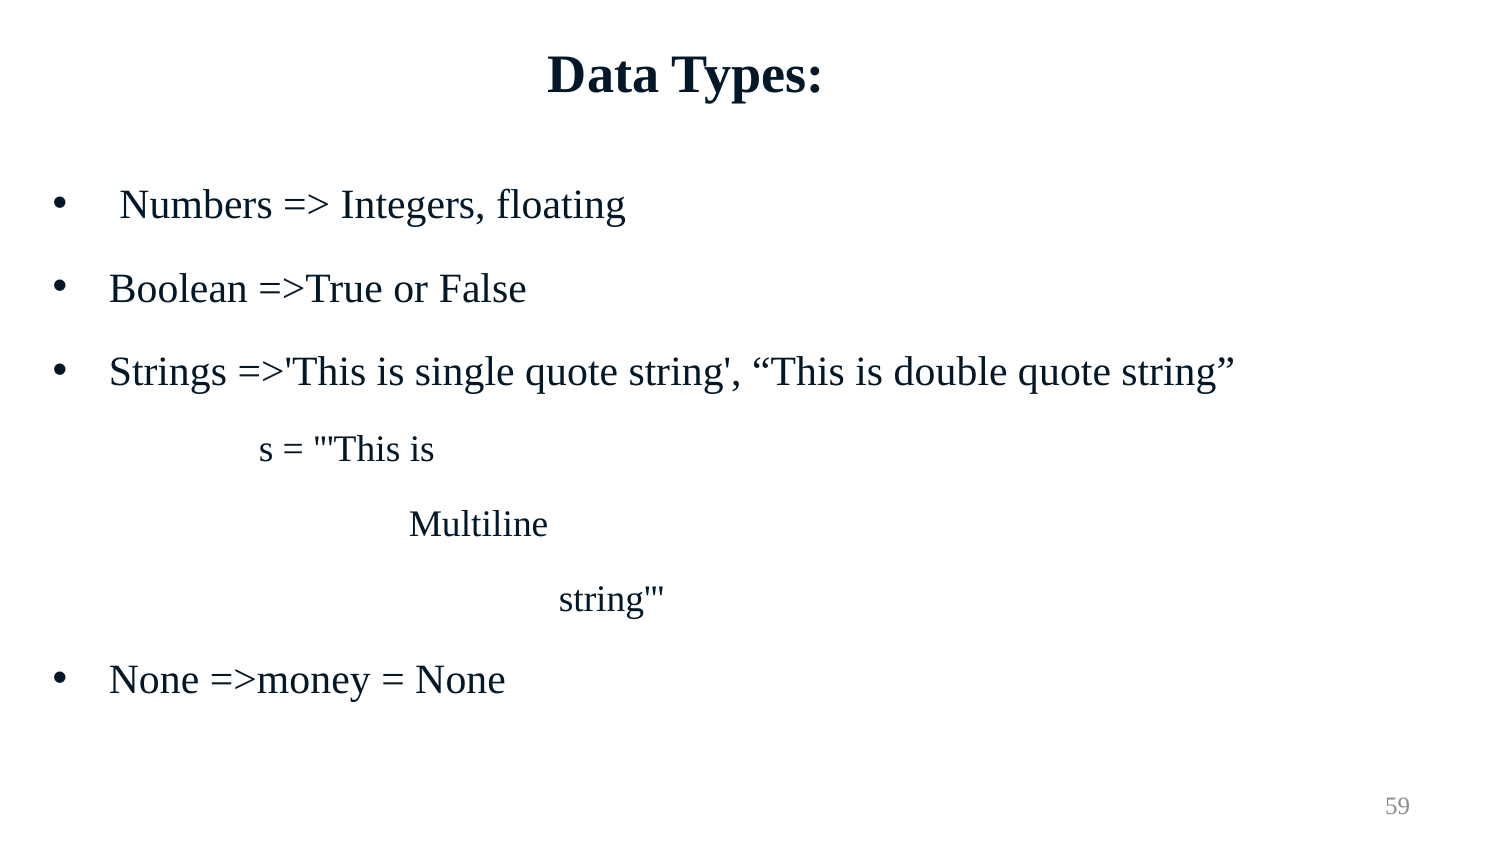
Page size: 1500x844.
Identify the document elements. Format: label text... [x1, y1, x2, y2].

slide_number 59 [1074, 782, 1425, 827]
title Data Types: [80, 24, 1293, 116]
list Numbers => Integers, floating Boolean =>True or False Strings =>'This is single quote string', “This is double quote string” s = '''This is Multiline string''' None =>money = None [37, 144, 1463, 782]
